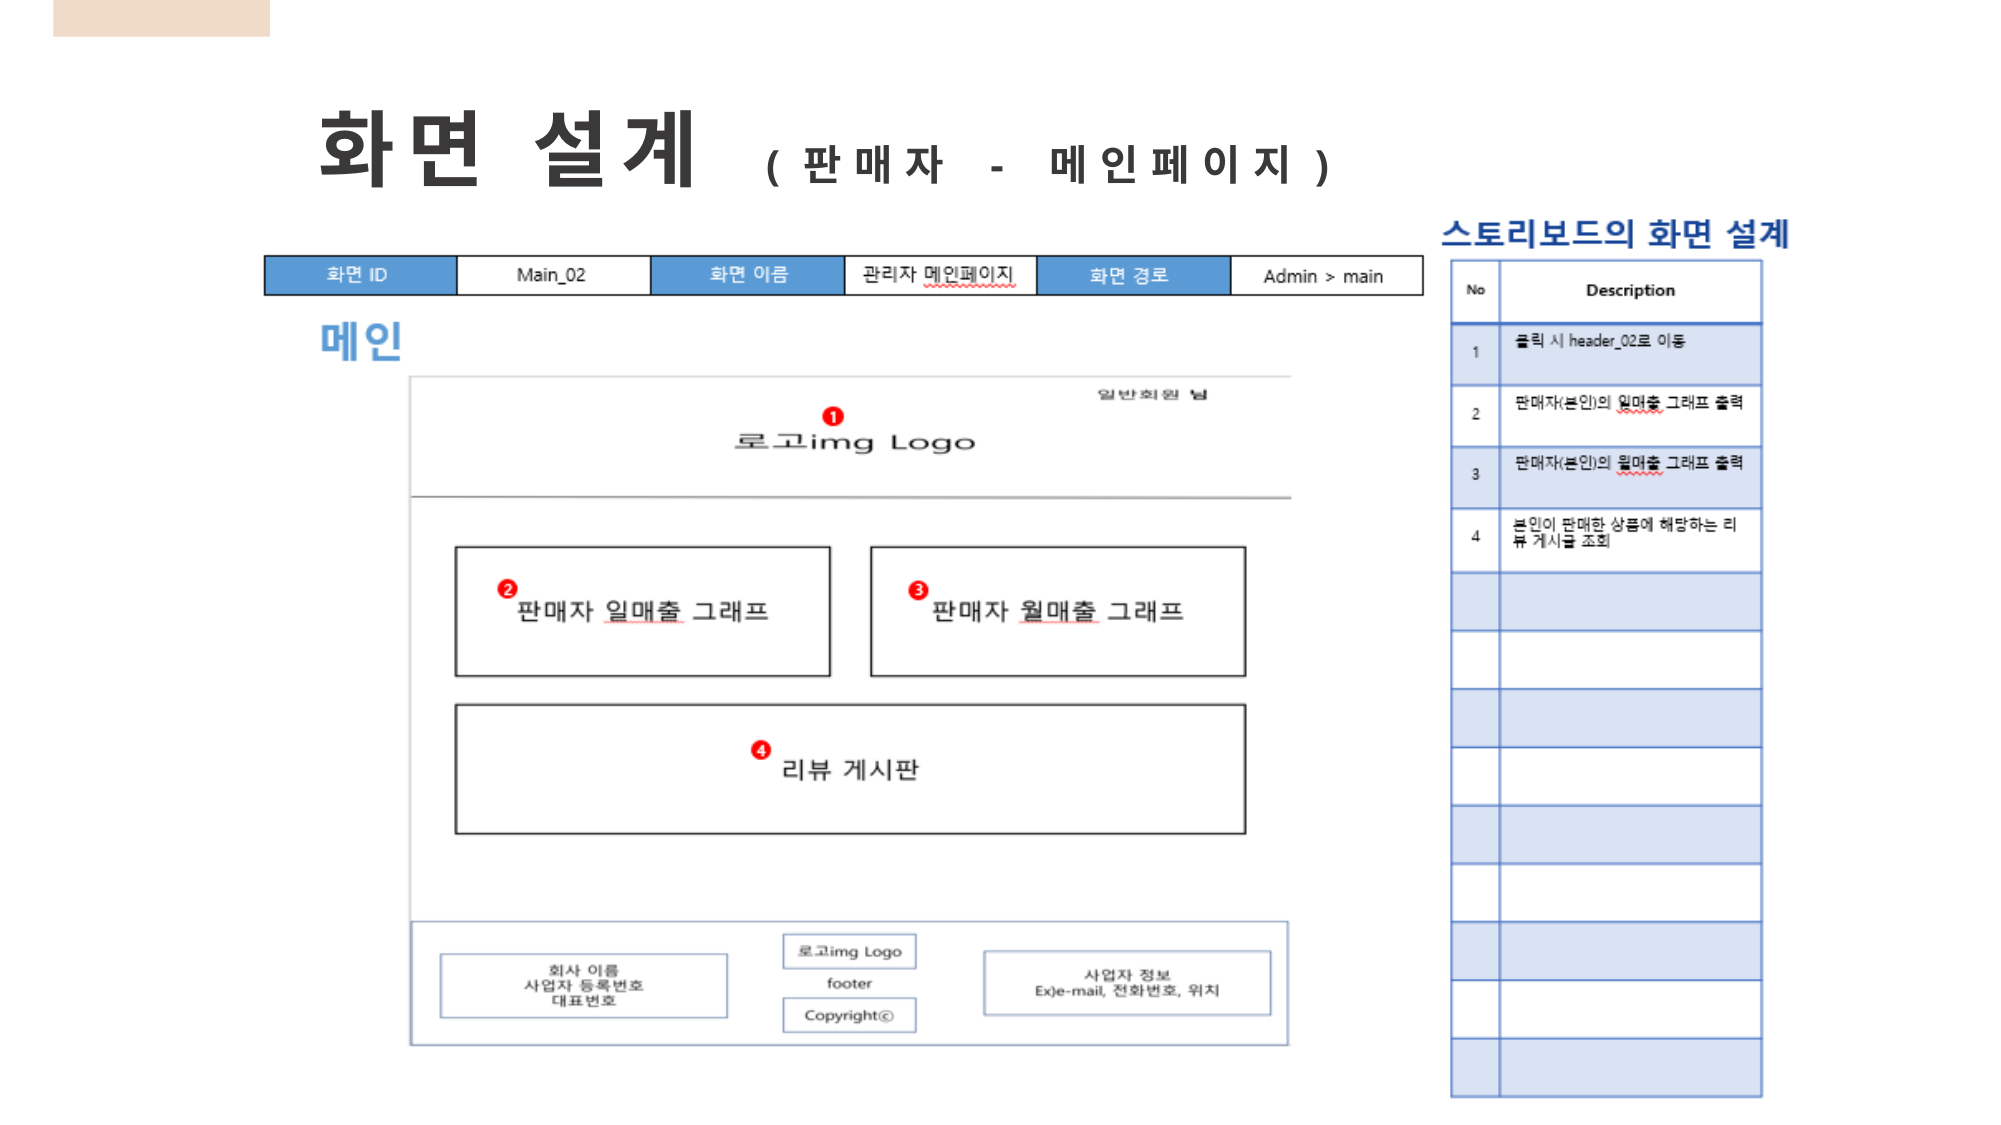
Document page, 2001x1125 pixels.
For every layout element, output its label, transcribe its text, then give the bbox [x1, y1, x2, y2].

text_box 화면 설계 (판매자 - 메인페이지) [303, 89, 1344, 205]
text_box [52, 0, 271, 38]
picture [193, 205, 1850, 1105]
